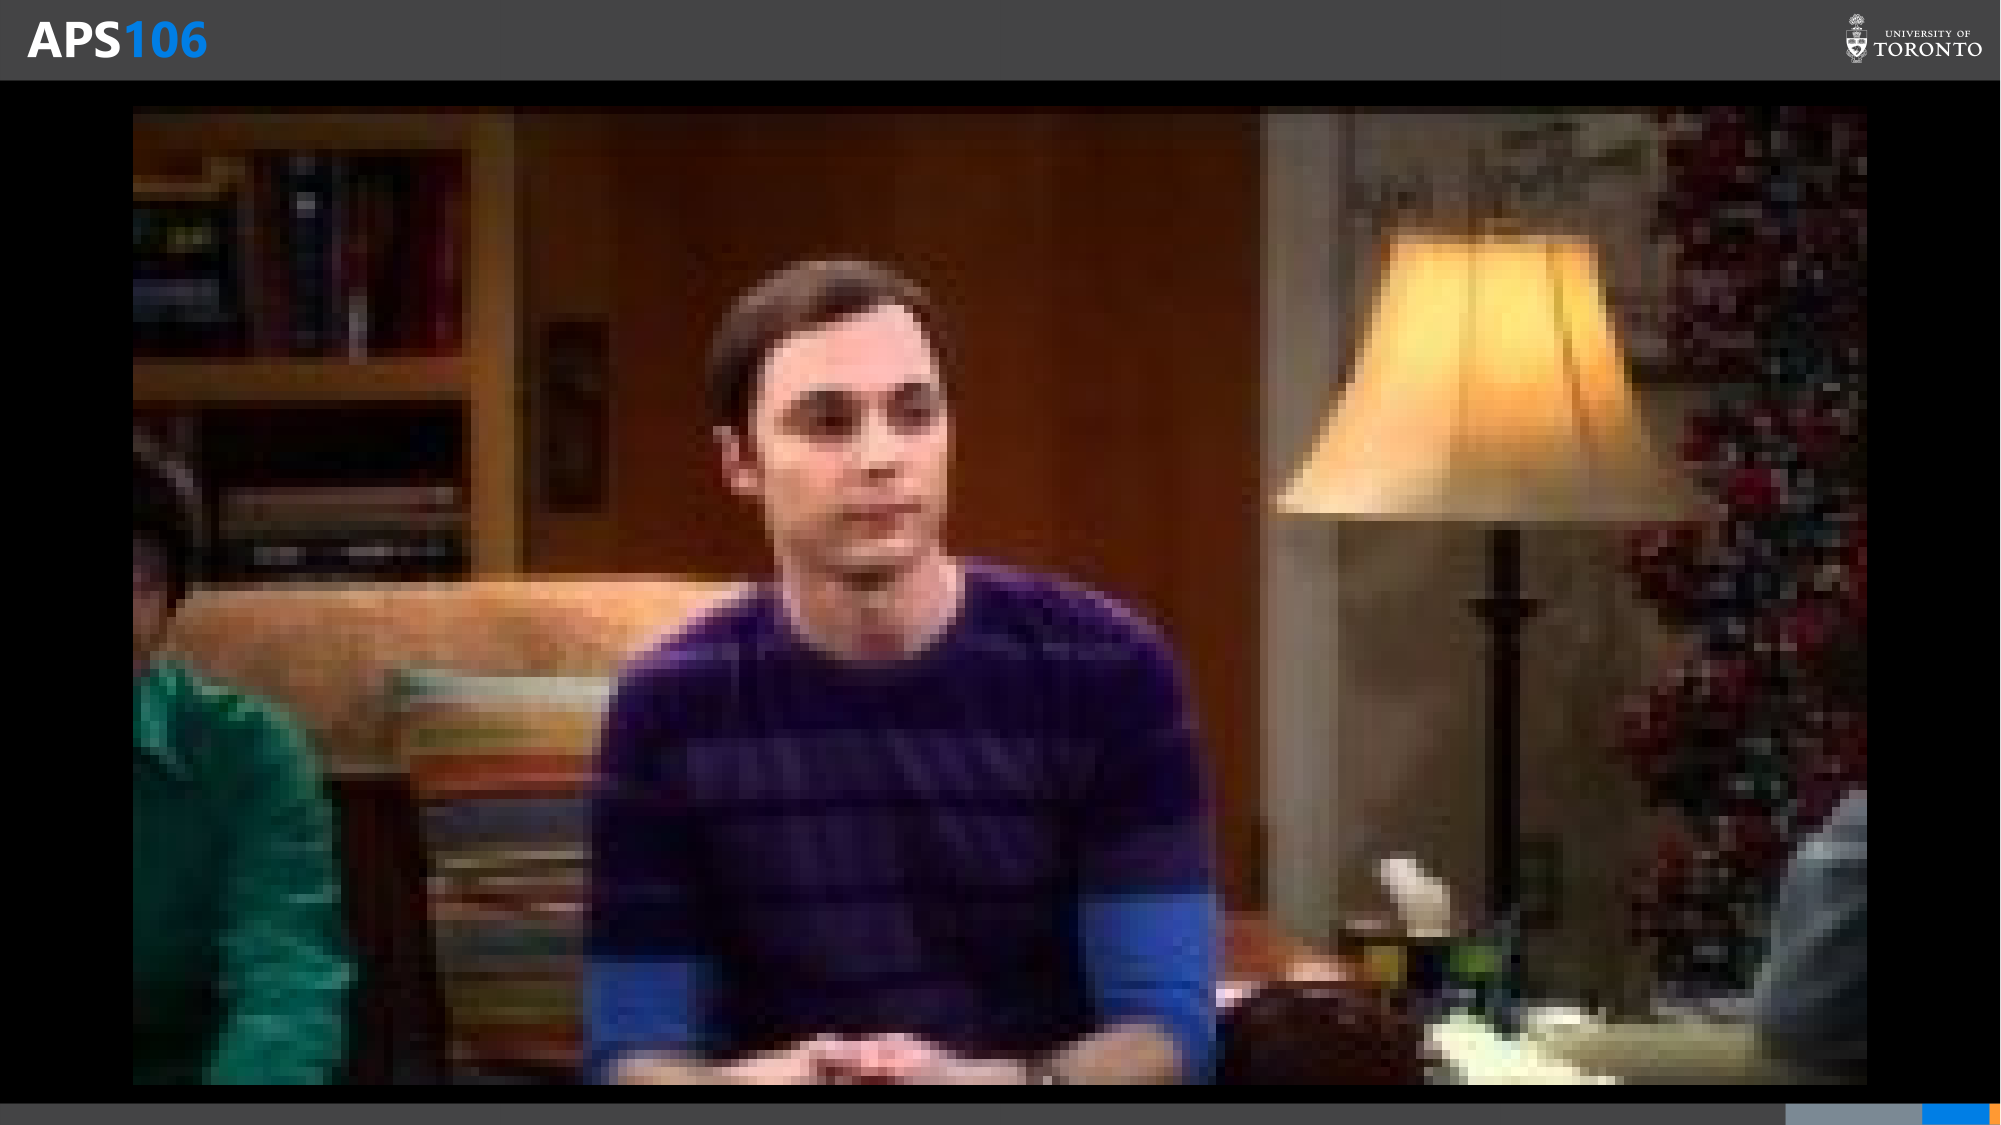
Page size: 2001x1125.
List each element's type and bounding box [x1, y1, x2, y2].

text_box [132, 105, 1867, 1086]
picture [0, 0, 2001, 1125]
